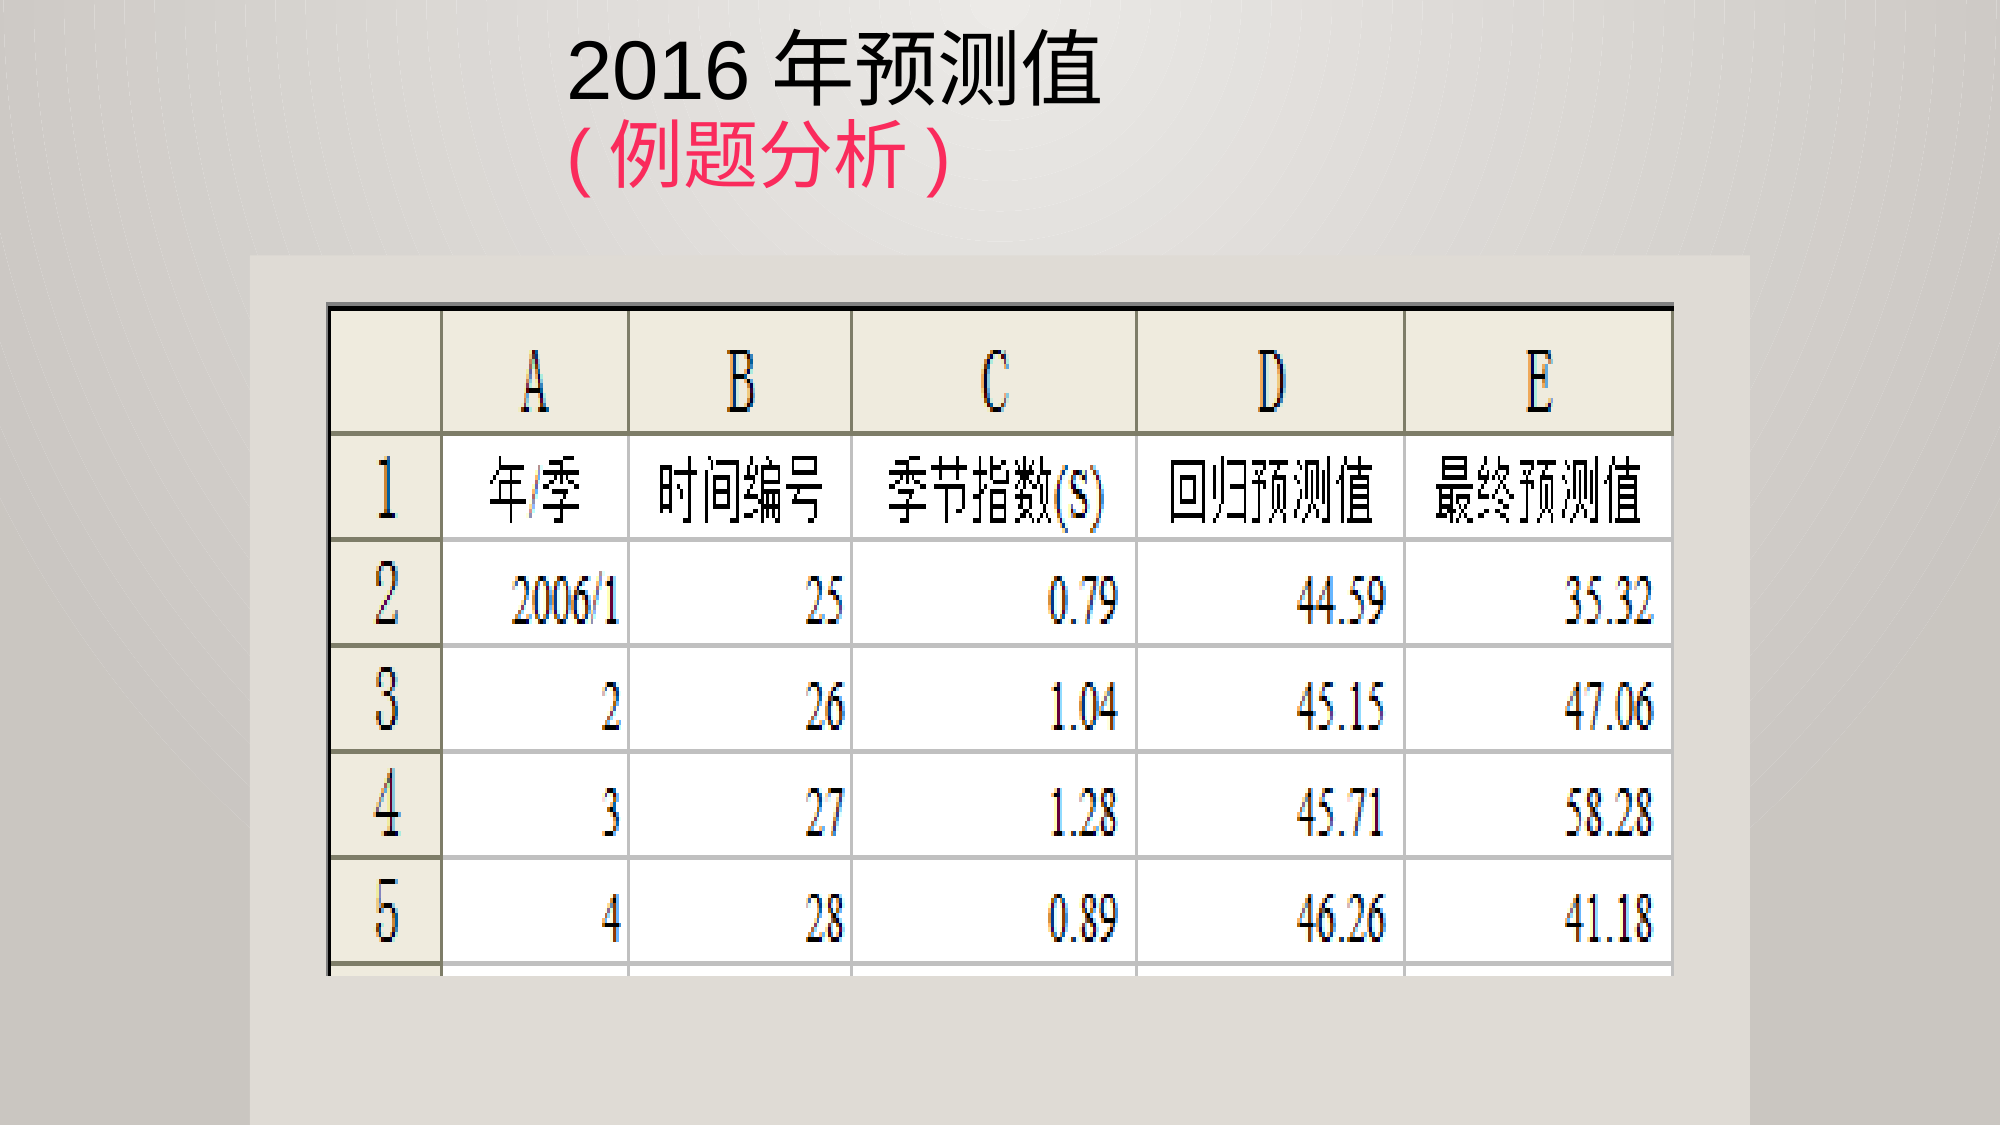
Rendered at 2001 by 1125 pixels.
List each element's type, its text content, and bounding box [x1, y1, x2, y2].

title 2016年预测值 (例题分析) [551, 20, 1701, 208]
picture [326, 302, 1674, 977]
text_box [249, 255, 1750, 1125]
